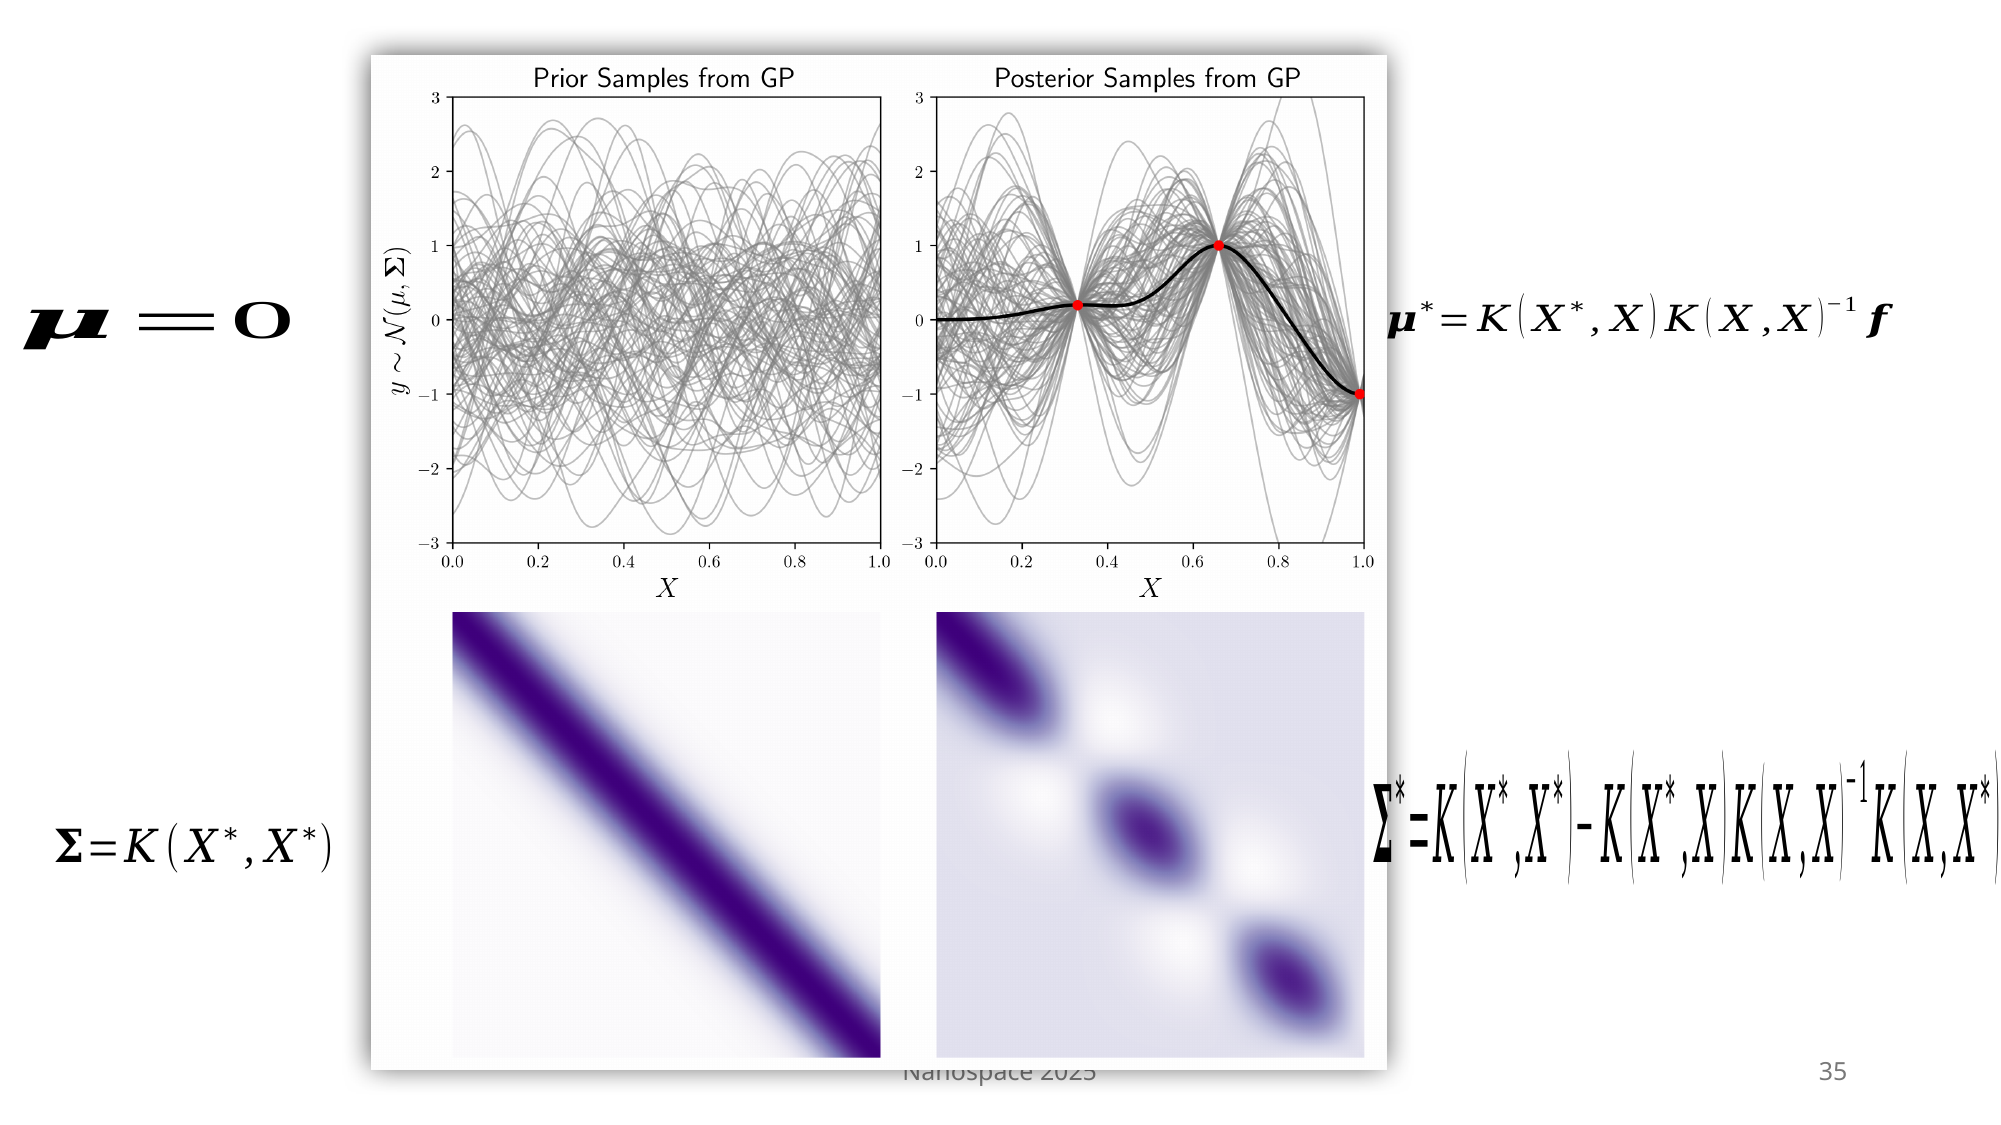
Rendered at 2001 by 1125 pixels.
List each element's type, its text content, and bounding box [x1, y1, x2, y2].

footer Nanospace 2025 [662, 1071, 1338, 1103]
picture [371, 54, 1387, 1071]
slide_number 35 [1412, 1042, 1863, 1103]
